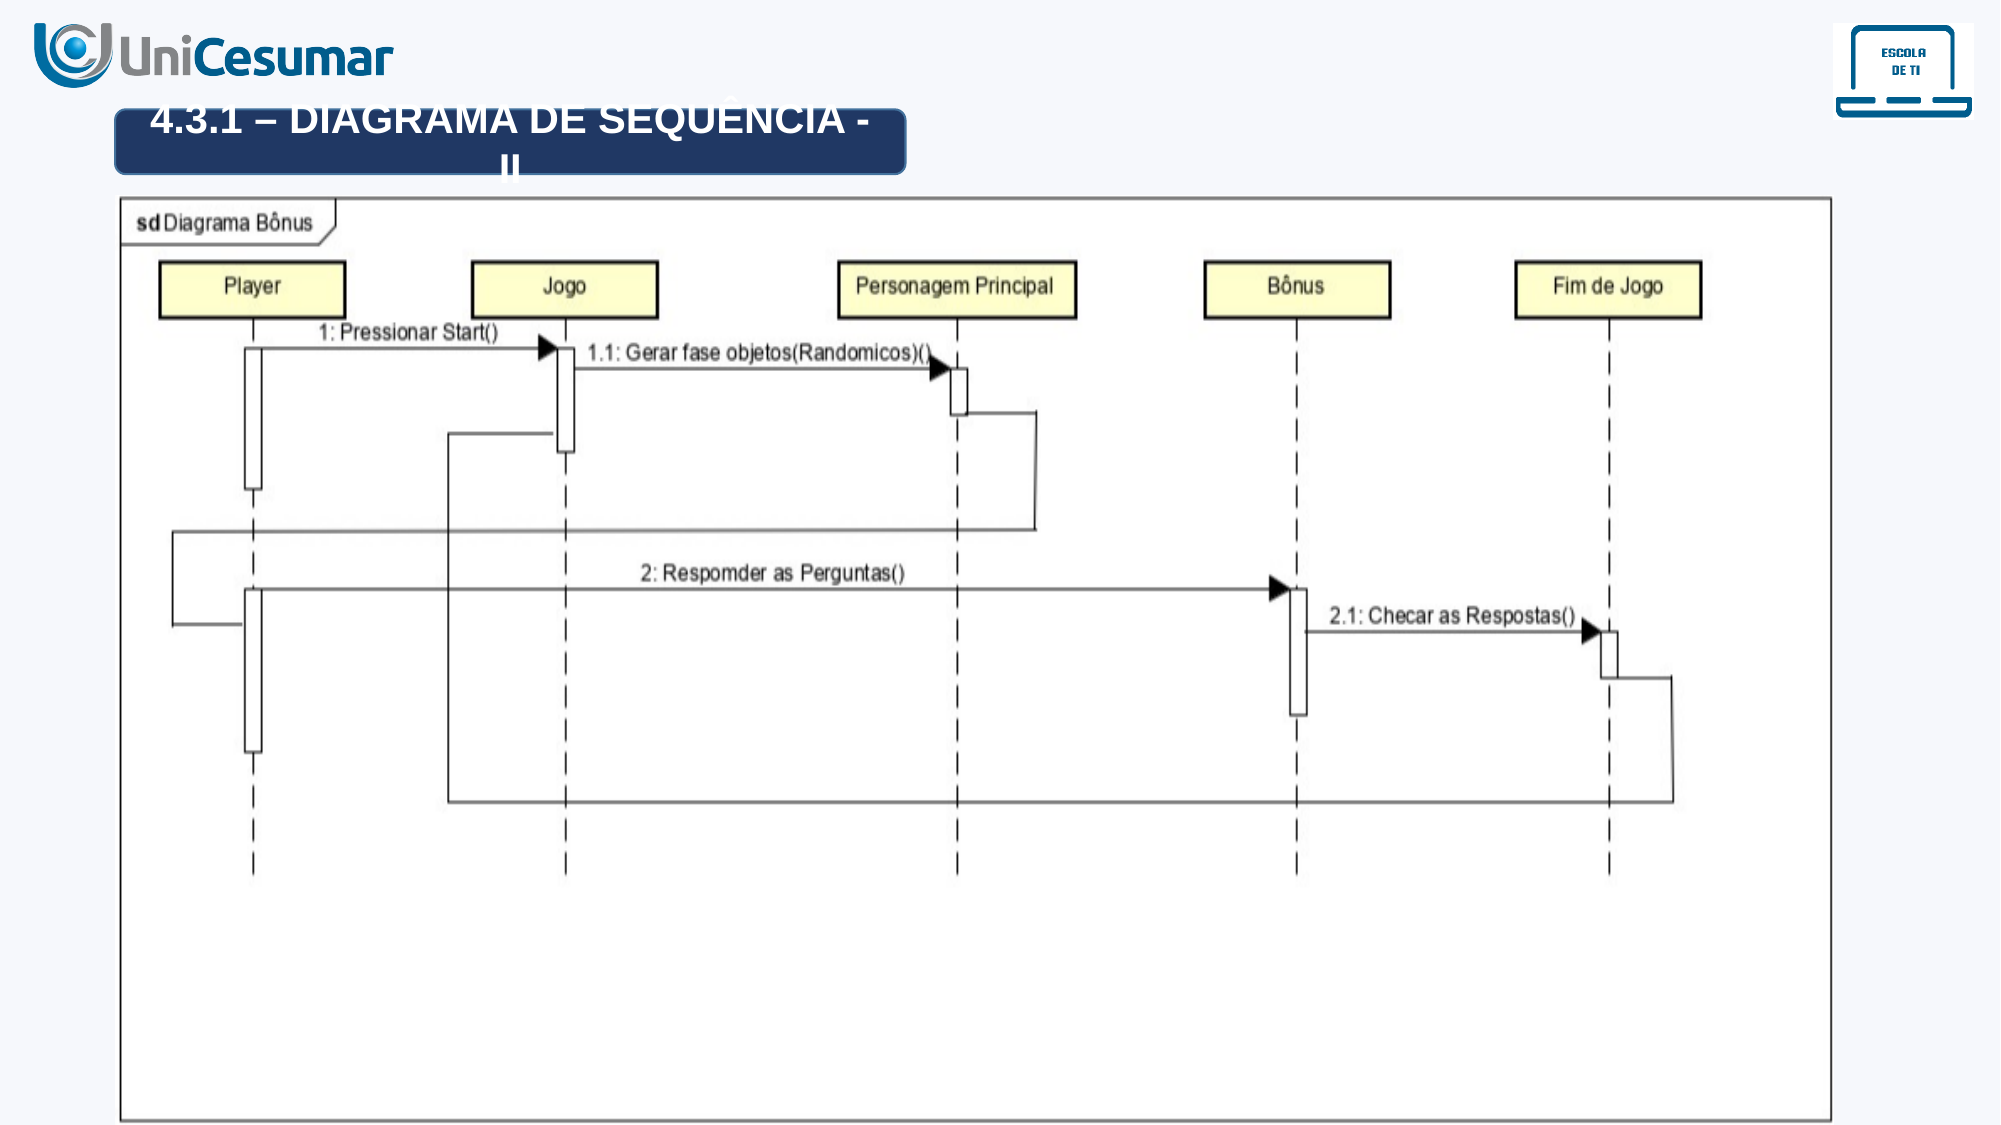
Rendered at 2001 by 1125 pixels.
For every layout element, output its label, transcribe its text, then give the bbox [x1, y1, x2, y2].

picture [34, 57, 72, 89]
picture [115, 195, 1834, 1125]
picture [1833, 23, 1974, 120]
text_box 4.3.1 – DIAGRAMA DE SEQUÊNCIA - II [114, 108, 907, 176]
picture [46, 23, 394, 89]
